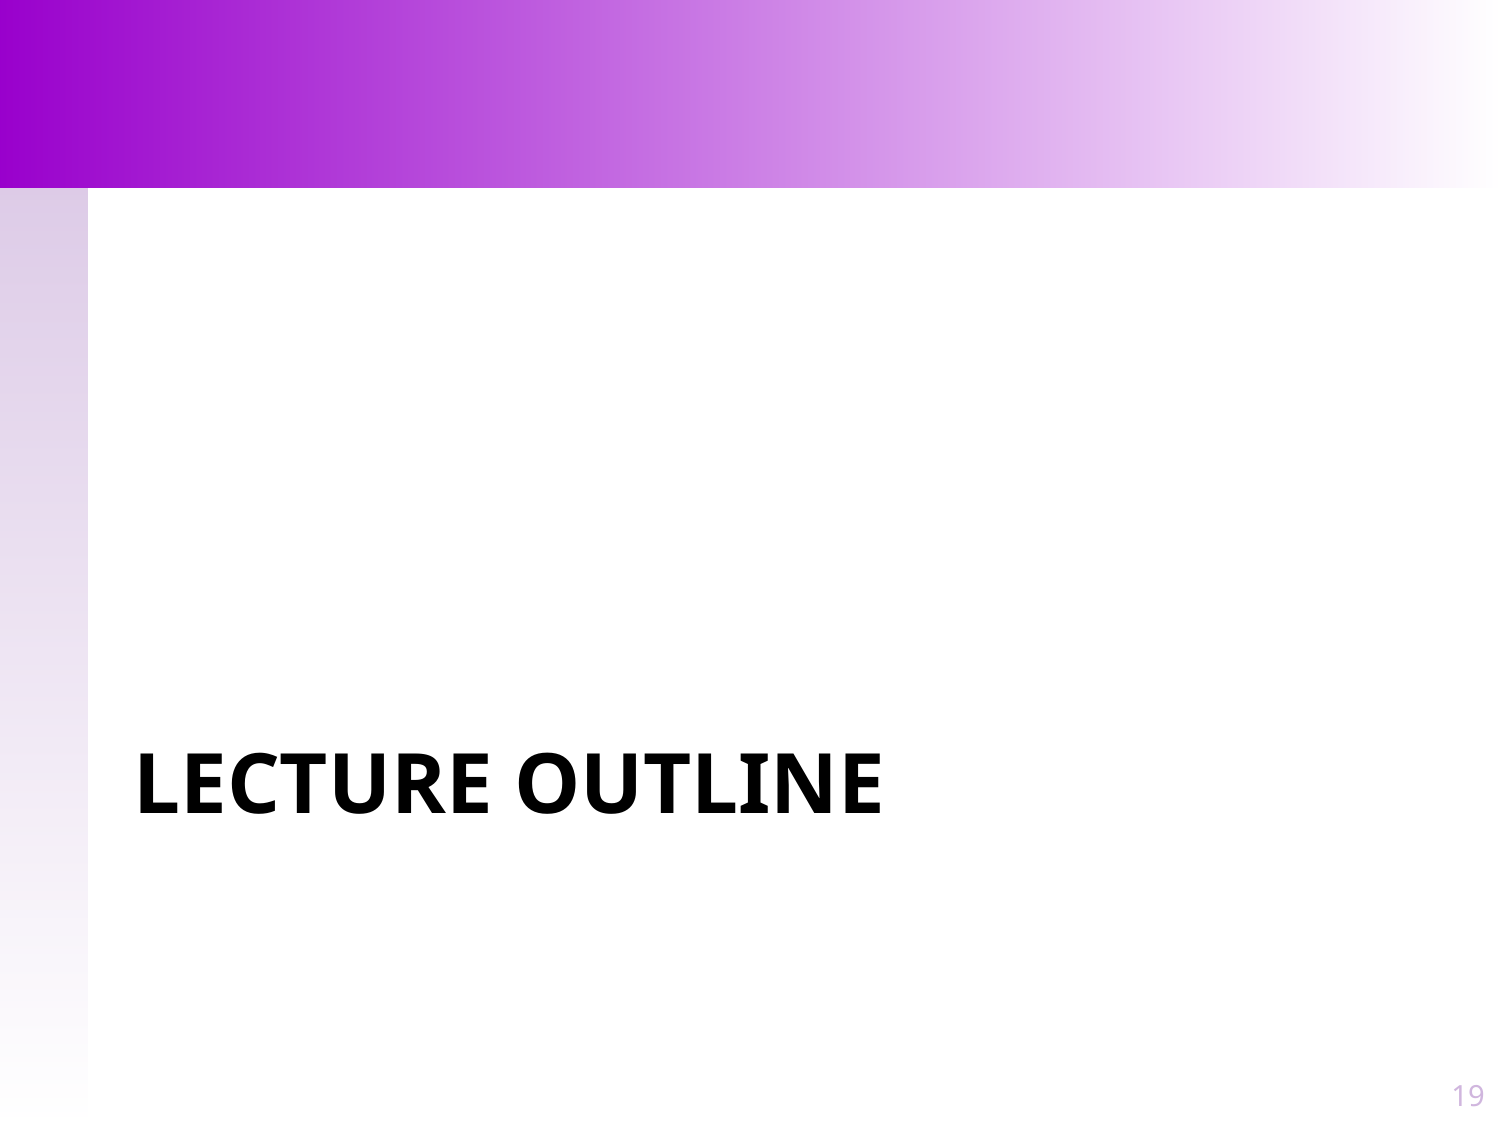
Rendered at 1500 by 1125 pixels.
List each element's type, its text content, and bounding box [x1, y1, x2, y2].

title Lecture Outline [118, 722, 1394, 947]
slide_number 19 [1424, 1049, 1500, 1125]
